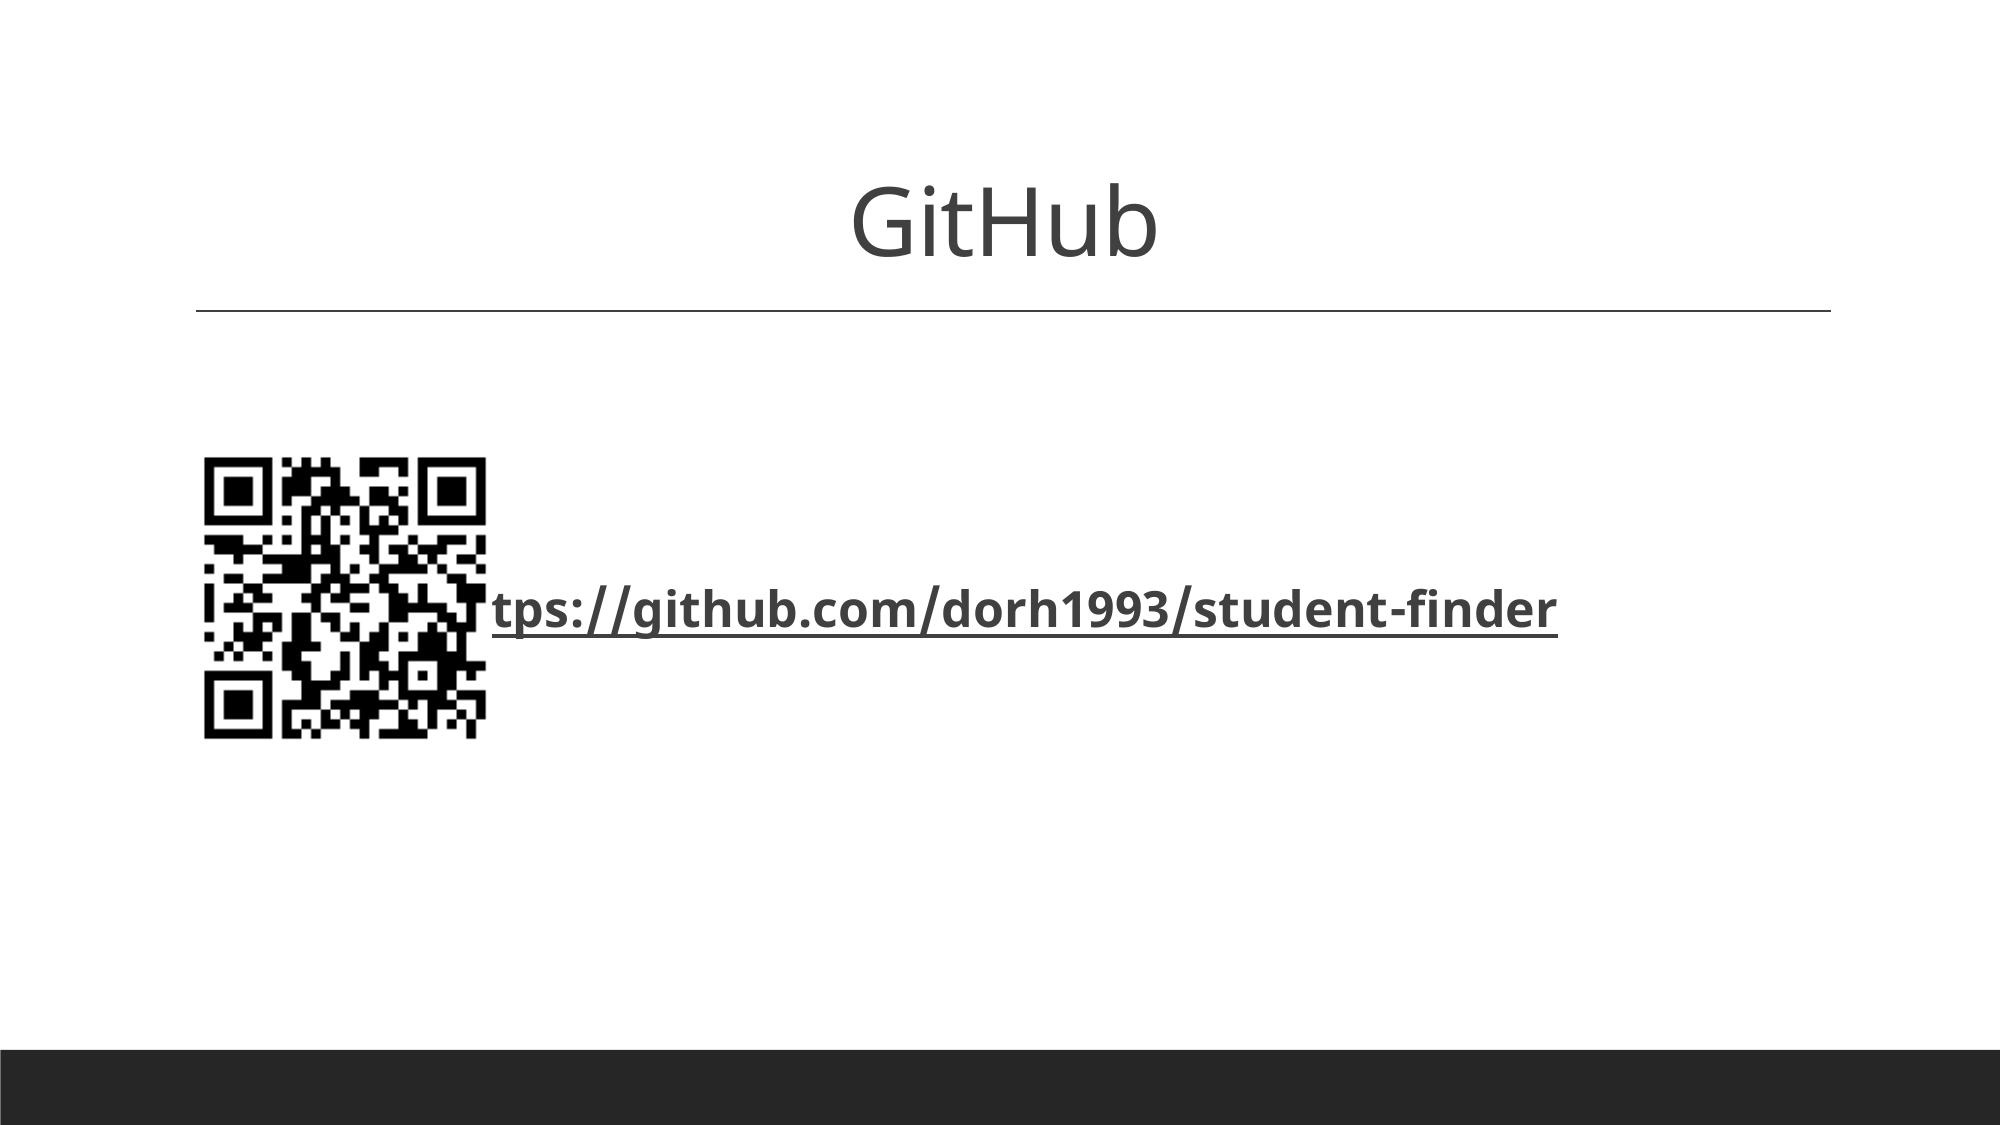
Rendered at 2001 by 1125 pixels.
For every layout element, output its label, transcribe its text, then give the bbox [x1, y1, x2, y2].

list https://github.com/dorh1993/student-finder [180, 345, 1830, 963]
title GitHub [180, 47, 1830, 285]
picture [201, 454, 493, 745]
